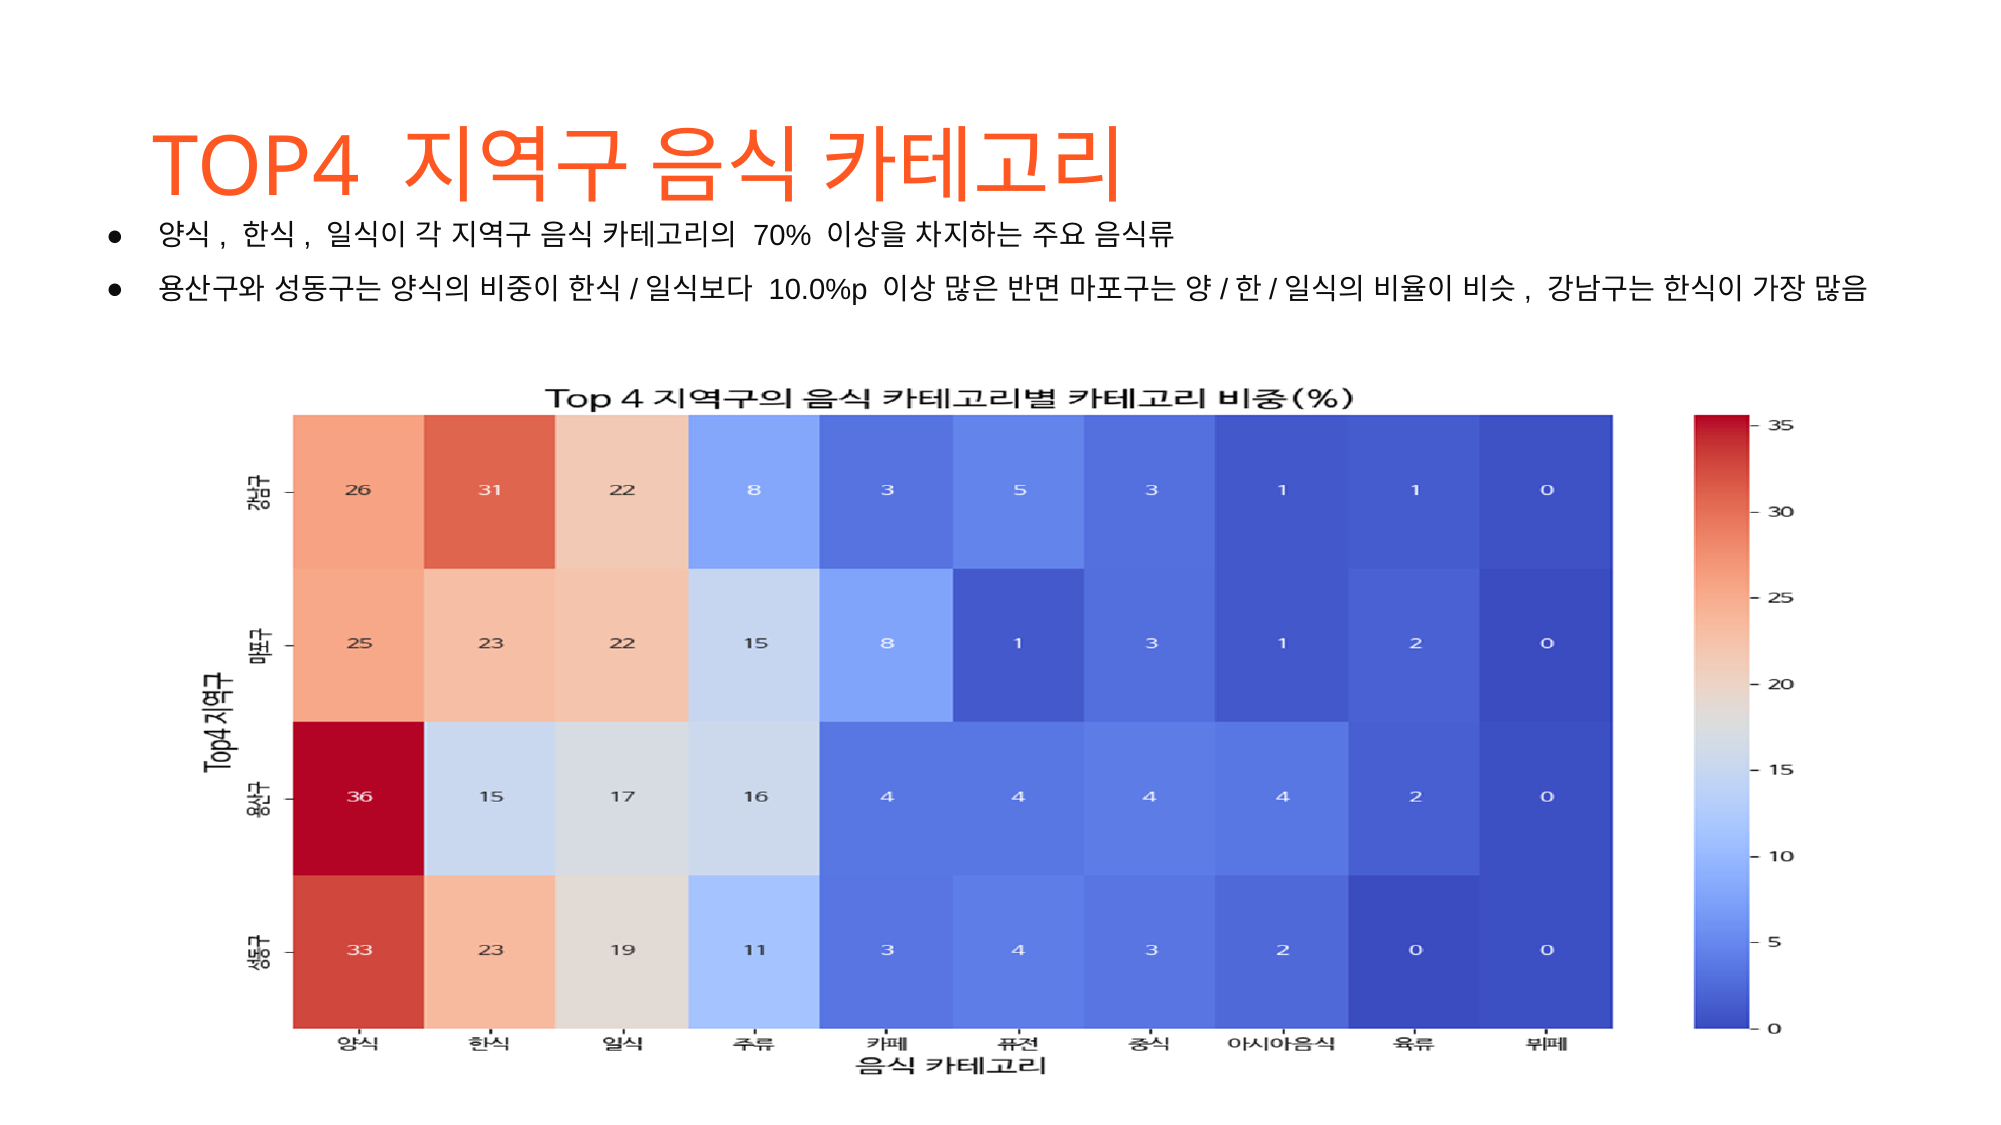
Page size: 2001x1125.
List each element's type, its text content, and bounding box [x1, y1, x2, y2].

picture [187, 377, 1813, 1088]
text_box 양식, 한식, 일식이 각 지역구 음식 카테고리의 70% 이상을 차지하는 주요 음식류 용산구와 성동구는 양식의 비중이 한식/일식보다 10.0%p 이상 많은 반면 마포구는 양/한/일식의 비율이 비슷, 강남구는 한식이 가장 많음 [68, 211, 1932, 365]
text_box TOP4 지역구 음식 카테고리 [137, 59, 1863, 211]
